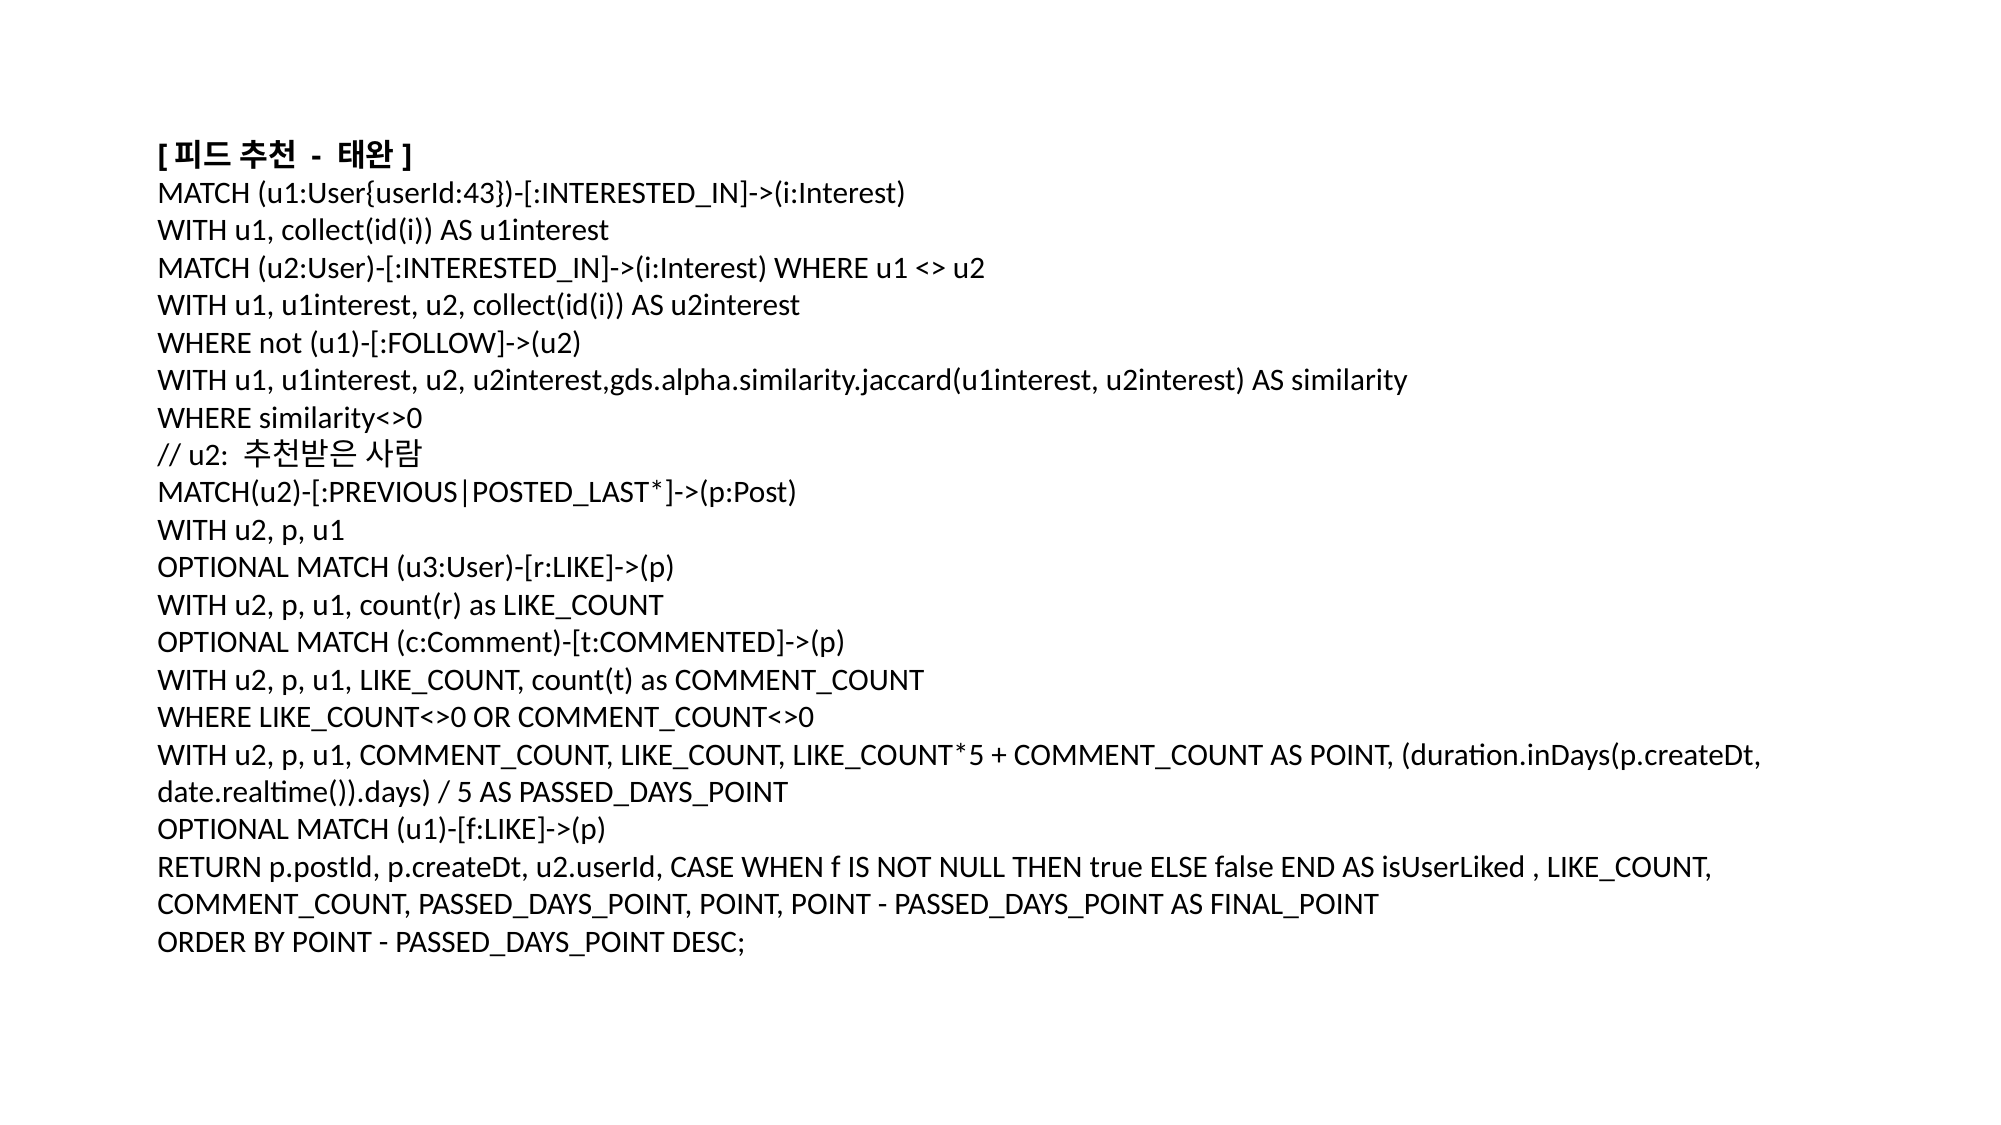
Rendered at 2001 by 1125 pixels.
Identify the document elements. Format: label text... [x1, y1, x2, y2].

text_box [피드 추천 - 태완] MATCH (u1:User{userId:43})-[:INTERESTED_IN]->(i:Interest) WITH u1, collect(id(i)) AS u1interest MATCH (u2:User)-[:INTERESTED_IN]->(i:Interest) WHERE u1 <> u2 WITH u1, u1interest, u2, collect(id(i)) AS u2interest WHERE not (u1)-[:FOLLOW]->(u2) WITH u1, u1interest, u2, u2interest,gds.alpha.similarity.jaccard(u1interest, u2interest) AS similarity WHERE similarity<>0 // u2: 추천받은 사람 MATCH(u2)-[:PREVIOUS|POSTED_LAST*]->(p:Post) WITH u2, p, u1 OPTIONAL MATCH (u3:User)-[r:LIKE]->(p) WITH u2, p, u1, count(r) as LIKE_COUNT OPTIONAL MATCH (c:Comment)-[t:COMMENTED]->(p) WITH u2, p, u1, LIKE_COUNT, count(t) as COMMENT_COUNT WHERE LIKE_COUNT<>0 OR COMMENT_COUNT<>0 WITH u2, p, u1, COMMENT_COUNT, LIKE_COUNT, LIKE_COUNT*5 + COMMENT_COUNT AS POINT, (duration.inDays(p.createDt, date.realtime()).days) / 5 AS PASSED_DAYS_POINT OPTIONAL MATCH (u1)-[f:LIKE]->(p) RETURN p.postId, p.createDt, u2.userId, CASE WHEN f IS NOT NULL THEN true ELSE false END AS isUserLiked , LIKE_COUNT, COMMENT_COUNT, PASSED_DAYS_POINT, POINT, POINT - PASSED_DAYS_POINT AS FINAL_POINT ORDER BY POINT - PASSED_DAYS_POINT DESC; [142, 127, 1791, 966]
